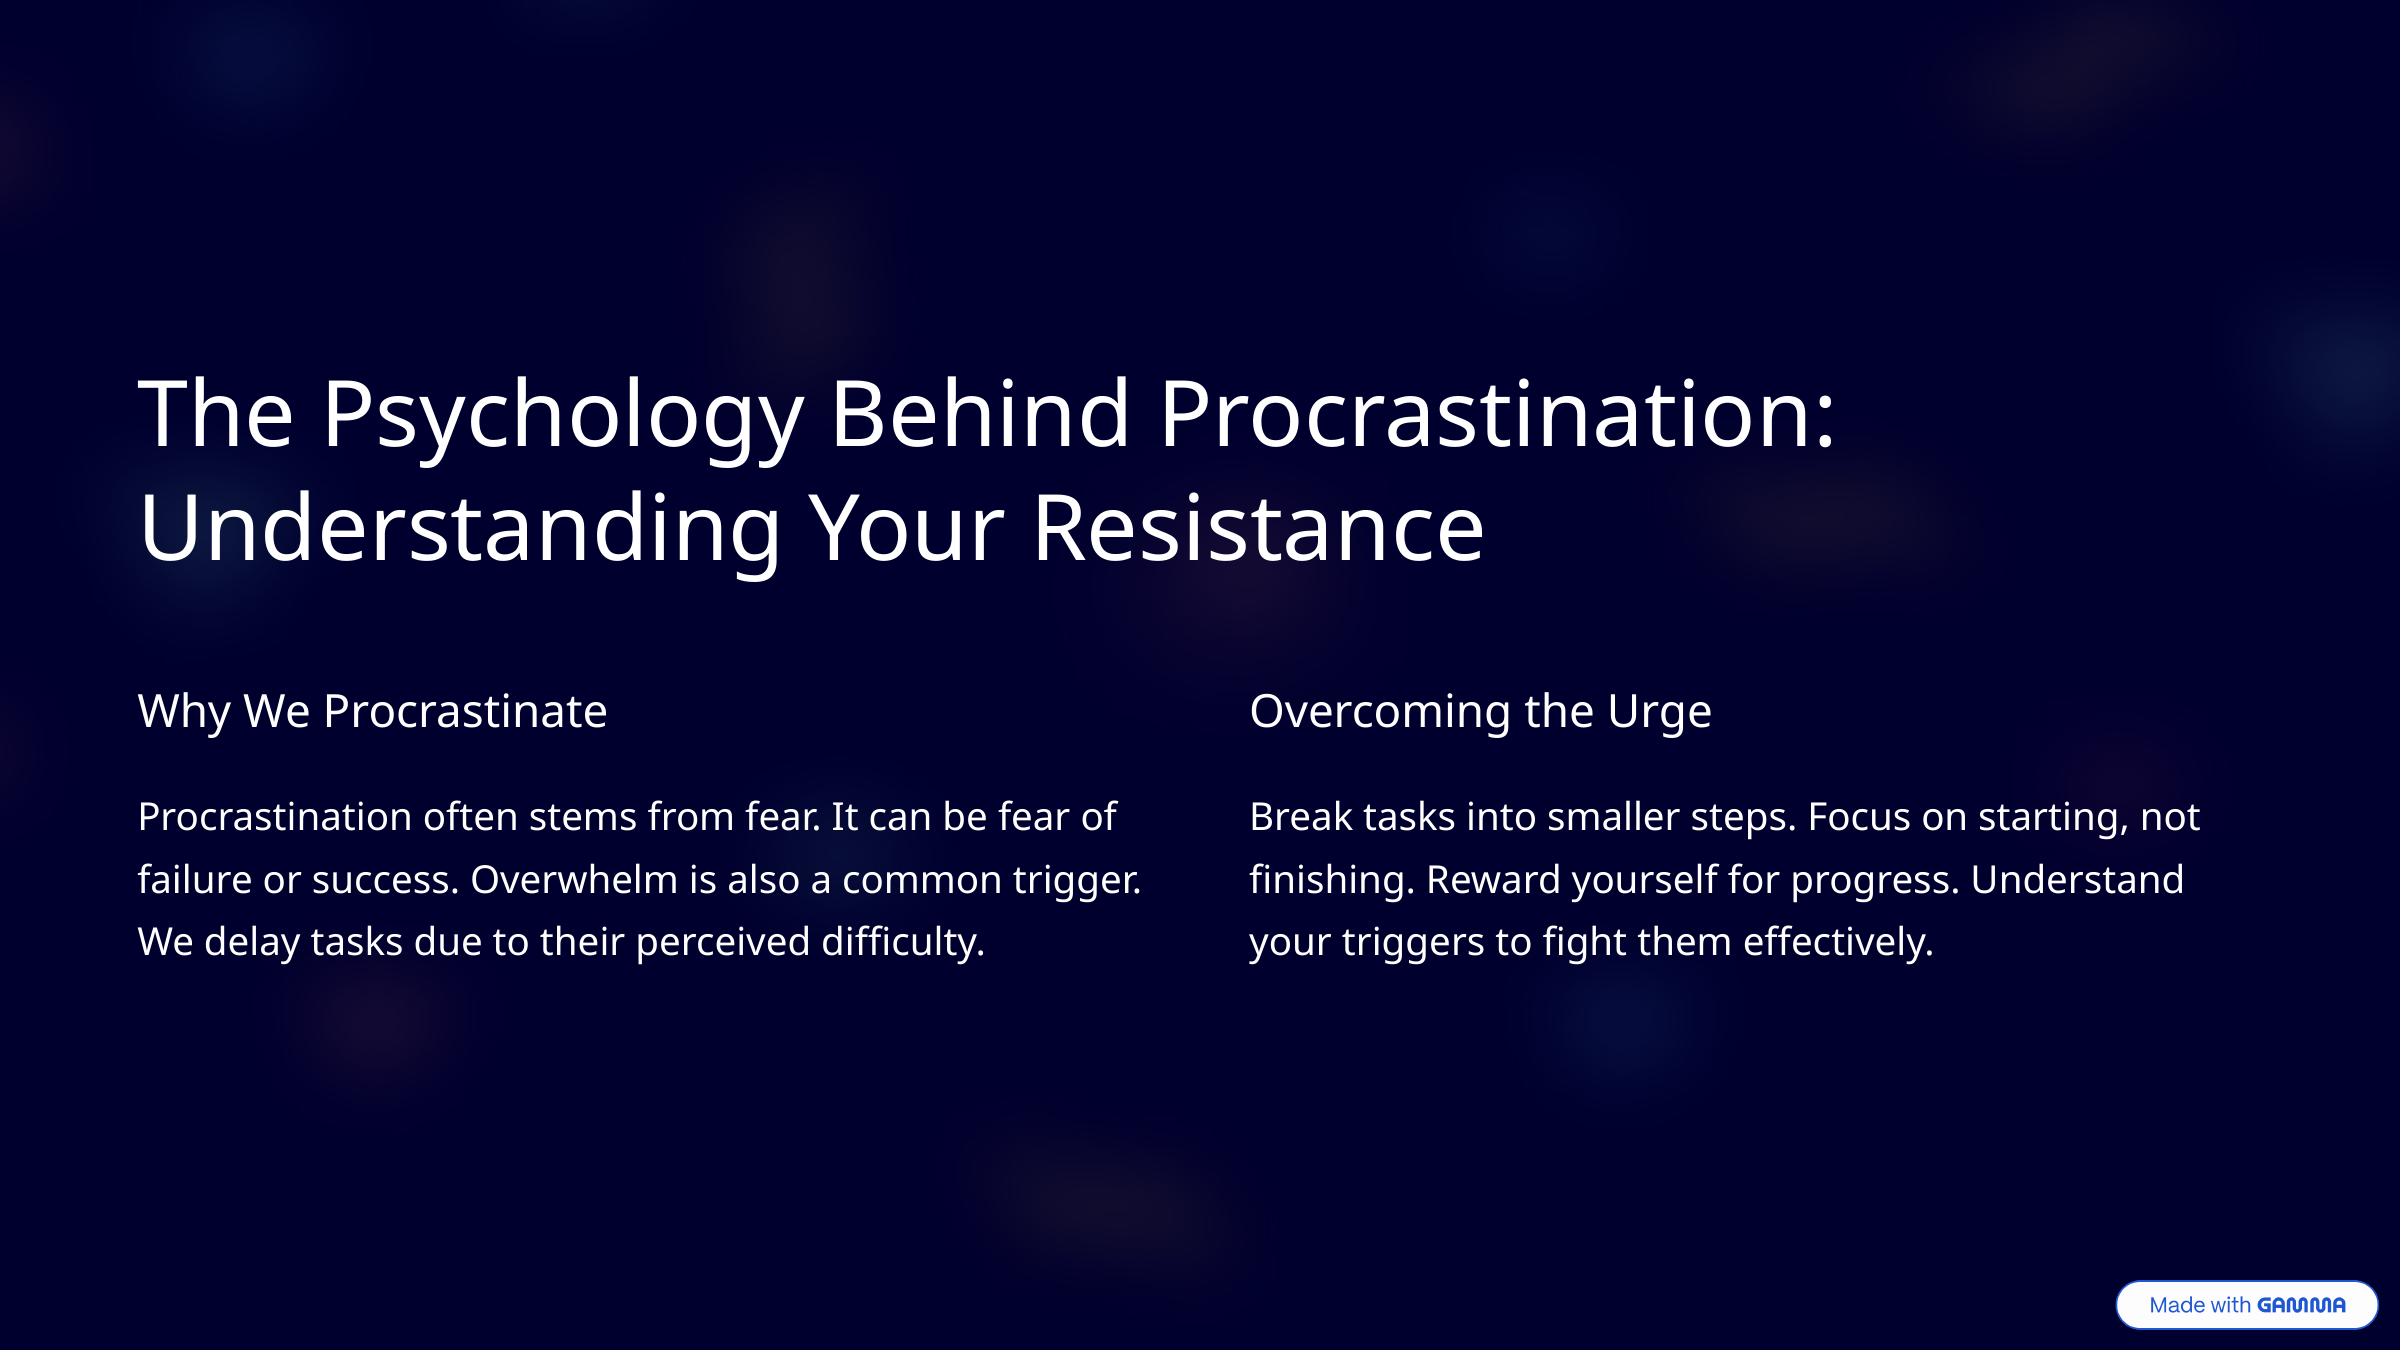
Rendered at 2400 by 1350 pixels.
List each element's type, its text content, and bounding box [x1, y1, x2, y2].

text_box Break tasks into smaller steps. Focus on starting, not finishing. Reward yourself for progress. Understand your triggers to fight them effectively. [1249, 776, 2264, 965]
text_box Procrastination often stems from fear. It can be fear of failure or success. Overwhelm is also a common trigger. We delay tasks due to their perceived difficulty. [137, 776, 1152, 965]
text_box The Psychology Behind Procrastination: Understanding Your Resistance [137, 350, 2263, 581]
text_box Why We Procrastinate [137, 679, 617, 737]
text_box Overcoming the Urge [1249, 679, 1712, 737]
picture [2106, 1271, 2389, 1339]
